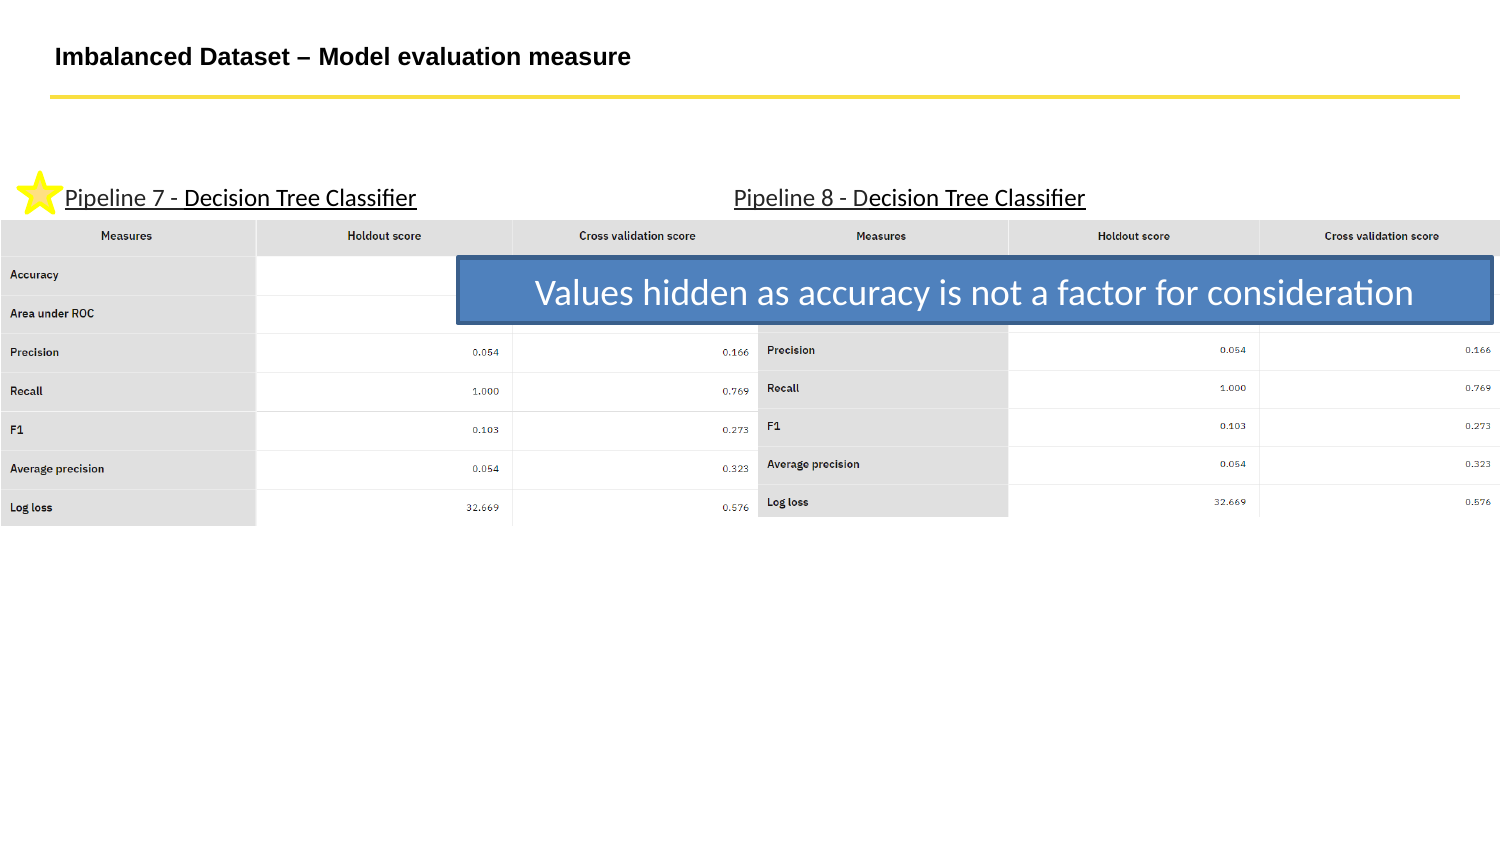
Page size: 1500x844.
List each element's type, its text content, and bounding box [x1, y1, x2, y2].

text_box Pipeline 8 - Decision Tree Classifier [718, 174, 1169, 219]
picture [0, 220, 1500, 526]
text_box Pipeline 7 - Decision Tree Classifier [49, 174, 500, 219]
text_box [16, 170, 64, 215]
text_box Imbalanced Dataset – Model evaluation measure [39, 33, 875, 79]
